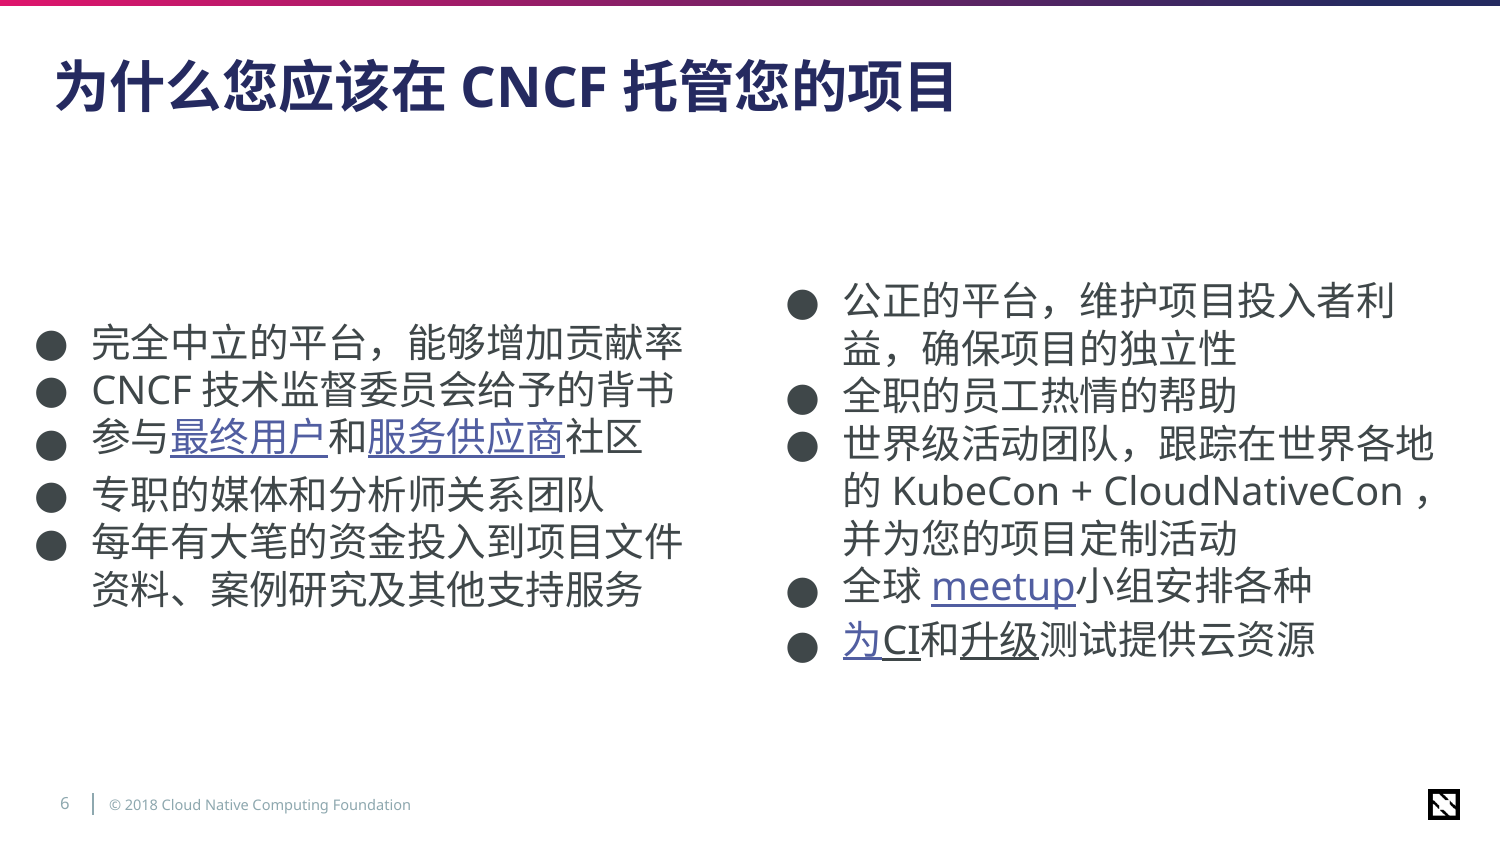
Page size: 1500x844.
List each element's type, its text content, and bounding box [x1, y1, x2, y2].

list 完全中立的平台，能够增加贡献率 CNCF技术监督委员会给予的背书 参与最终用户和服务供应商社区 专职的媒体和分析师关系团队 每年有大笔的资金投入到项目文件资料、案例研究及其他支持服务 [1, 159, 736, 770]
list 公正的平台，维护项目投入者利益，确保项目的独立性 全职的员工热情的帮助 世界级活动团队，跟踪在世界各地的KubeCon + CloudNativeCon，并为您的项目定制活动 全球meetup小组安排各种 为CI和升级测试提供云资源 [752, 169, 1487, 780]
picture [1428, 789, 1460, 820]
title 为什么您应该在CNCF托管您的项目 [42, 52, 1458, 126]
